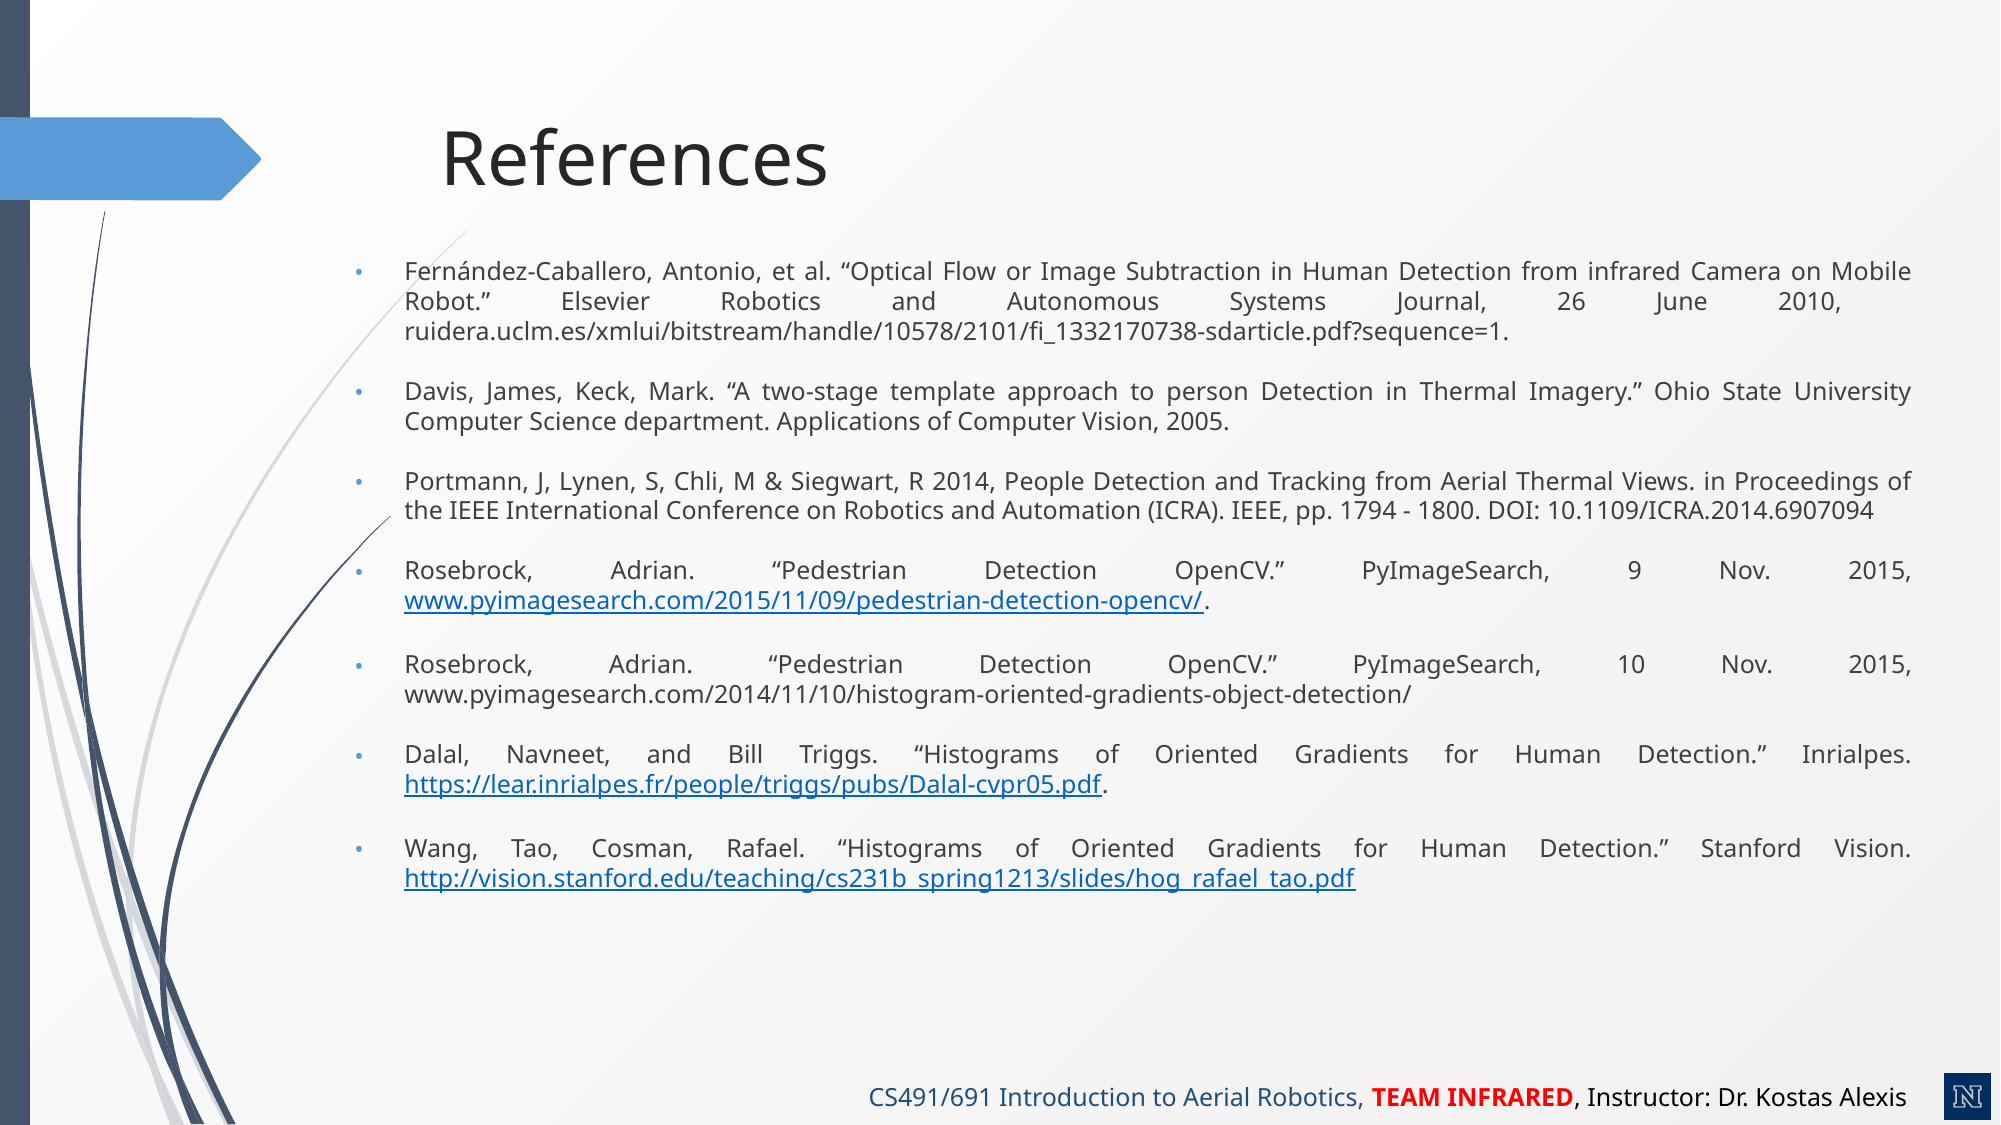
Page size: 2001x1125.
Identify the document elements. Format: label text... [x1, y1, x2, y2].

title References [425, 102, 1888, 248]
picture [1944, 1073, 1991, 1120]
text_box CS491/691 Introduction to Aerial Robotics, TEAM INFRARED, Instructor: Dr. Kostas Alexis [706, 1073, 1930, 1119]
list Fernández-Caballero, Antonio, et al. “Optical Flow or Image Subtraction in Human Detection from infrared Camera on Mobile Robot.” Elsevier Robotics and Autonomous Systems Journal, 26 June 2010, ruidera.uclm.es/xmlui/bitstream/handle/10578/2101/fi_1332170738-sdarticle.pdf?sequence=1. Davis, James, Keck, Mark. “A two-stage template approach to person Detection in Thermal Imagery.” Ohio State University Computer Science department. Applications of Computer Vision, 2005. Portmann, J, Lynen, S, Chli, M & Siegwart, R 2014, People Detection and Tracking from Aerial Thermal Views. in Proceedings of the IEEE International Conference on Robotics and Automation (ICRA). IEEE, pp. 1794 - 1800. DOI: 10.1109/ICRA.2014.6907094 Rosebrock, Adrian. “Pedestrian Detection OpenCV.” PyImageSearch, 9 Nov. 2015, www.pyimagesearch.com/2015/11/09/pedestrian-detection-opencv/. Rosebrock, Adrian. “Pedestrian Detection OpenCV.” PyImageSearch, 10 Nov. 2015, www.pyimagesearch.com/2014/11/10/histogram-oriented-gradients-object-detection/ Dalal, Navneet, and Bill Triggs. “Histograms of Oriented Gradients for Human Detection.” Inrialpes. https://lear.inrialpes.fr/people/triggs/pubs/Dalal-cvpr05.pdf. Wang, Tao, Cosman, Rafael. “Histograms of Oriented Gradients for Human Detection.” Stanford Vision. http://vision.stanford.edu/teaching/cs231b_spring1213/slides/hog_rafael_tao.pdf [333, 248, 1930, 935]
